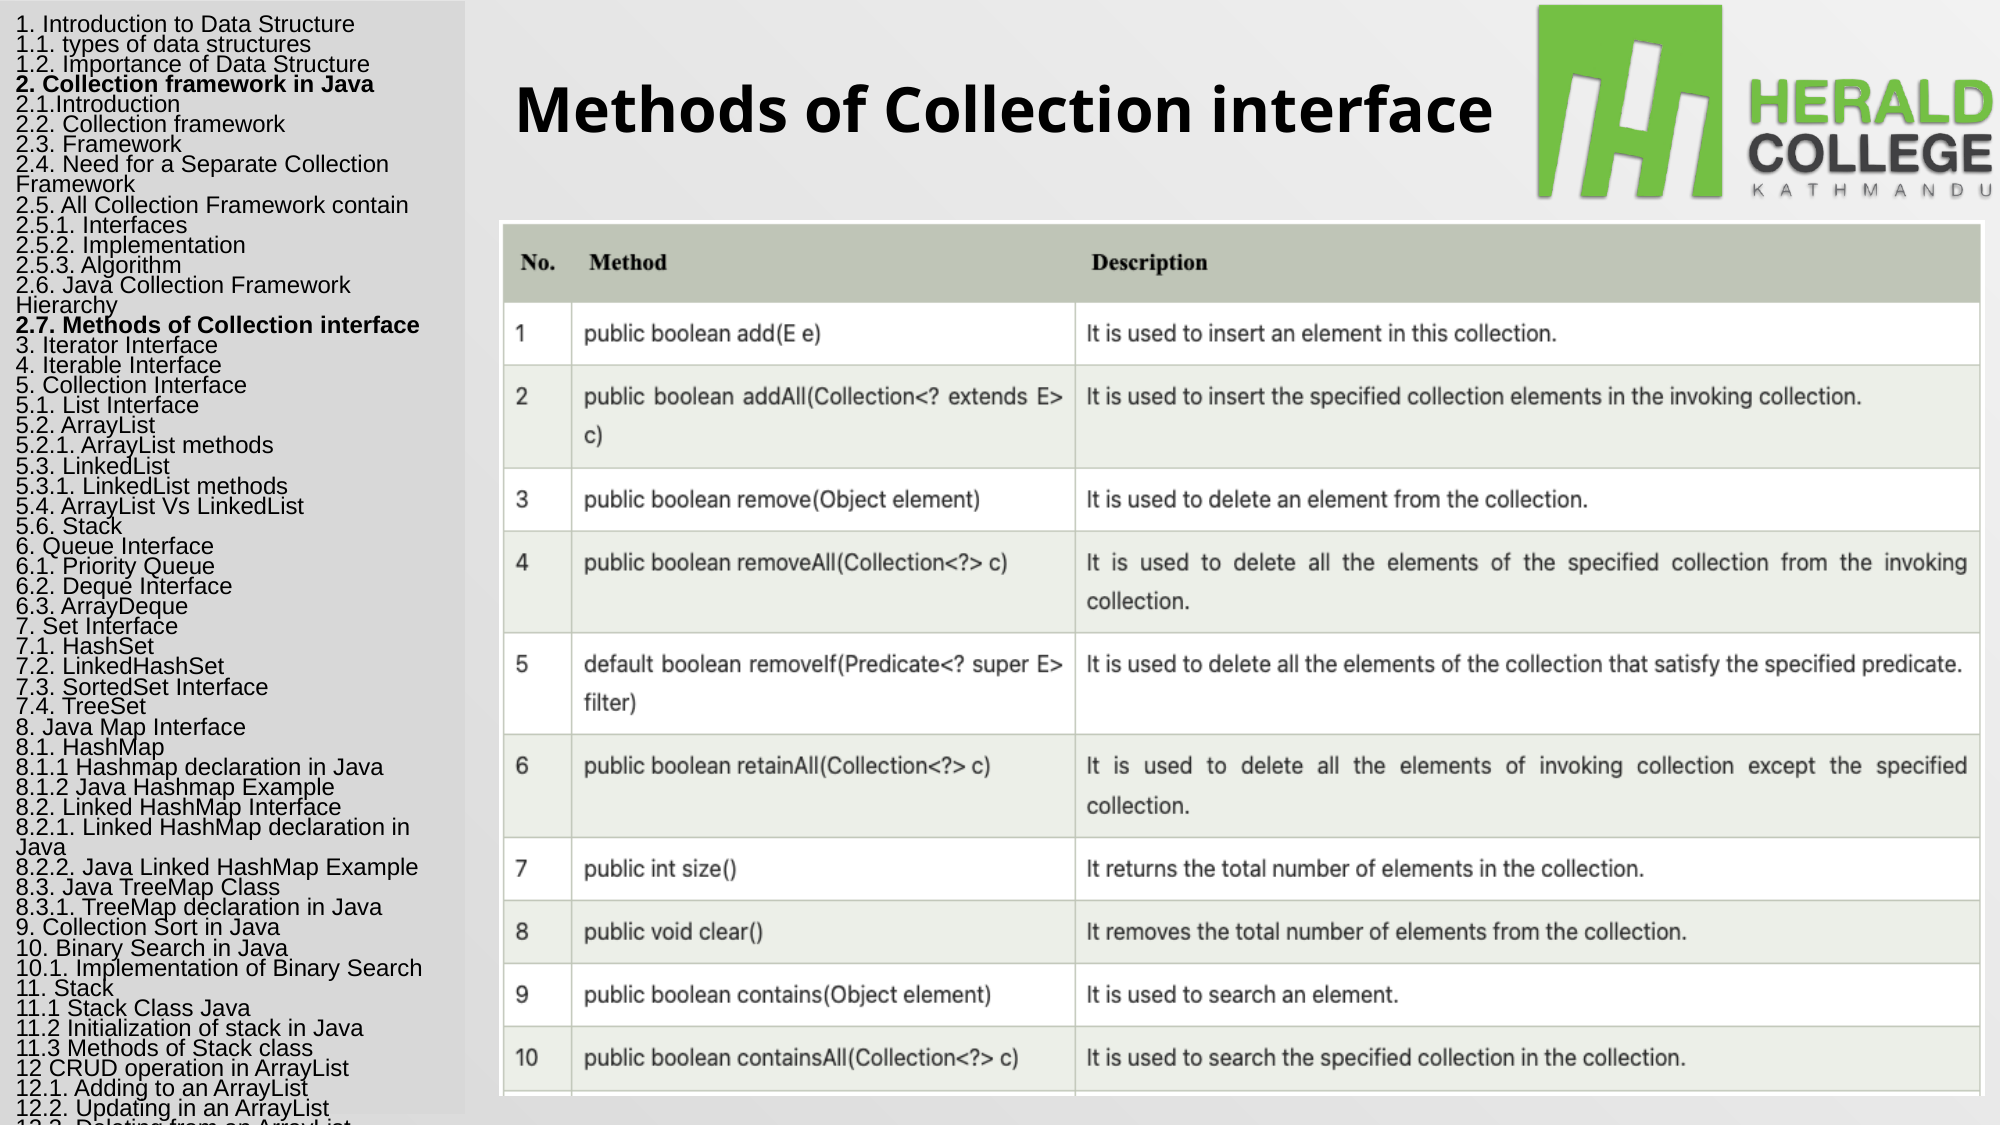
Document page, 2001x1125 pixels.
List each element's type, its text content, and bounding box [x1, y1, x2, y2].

picture [499, 0, 2001, 1096]
text_box 1. Introduction to Data Structure 1.1. types of data structures 1.2. Importance of Data Structure 2. Collection framework in Java 2.1.Introduction 2.2. Collection framework 2.3. Framework 2.4. Need for a Separate Collection Framework 2.5. All Collection Framework contain 2.5.1. Interfaces 2.5.2. Implementation 2.5.3. Algorithm 2.6. Java Collection Framework Hierarchy 2.7. Methods of Collection interface 3. Iterator Interface 4. Iterable Interface 5. Collection Interface 5.1. List Interface 5.2. ArrayList 5.2.1. ArrayList methods 5.3. LinkedList 5.3.1. LinkedList methods 5.4. ArrayList Vs LinkedList 5.6. Stack 6. Queue Interface 6.1. Priority Queue 6.2. Deque Interface 6.3. ArrayDeque 7. Set Interface 7.1. HashSet 7.2. LinkedHashSet 7.3. SortedSet Interface 7.4. TreeSet 8. Java Map Interface 8.1. HashMap 8.1.1 Hashmap declaration in Java 8.1.2 Java Hashmap Example 8.2. Linked HashMap Interface 8.2.1. Linked HashMap declaration in Java 8.2.2. Java Linked HashMap Example 8.3. Java TreeMap Class 8.3.1. TreeMap declaration in Java 9. Collection Sort in Java 10. Binary Search in Java 10.1. Implementation of Binary Search 11. Stack 11.1 Stack Class Java 11.2 Initialization of stack in Java 11.3 Methods of Stack class 12 CRUD operation in ArrayList 12.1. Adding to an ArrayList 12.2. Updating in an ArrayList 12.3. Deleting from an ArrayList 13. Data Access Object(DAO) Pattern 13.1. Implementation of DAO [0, 1, 465, 1125]
text_box Methods of Collection interface [499, 54, 1534, 172]
